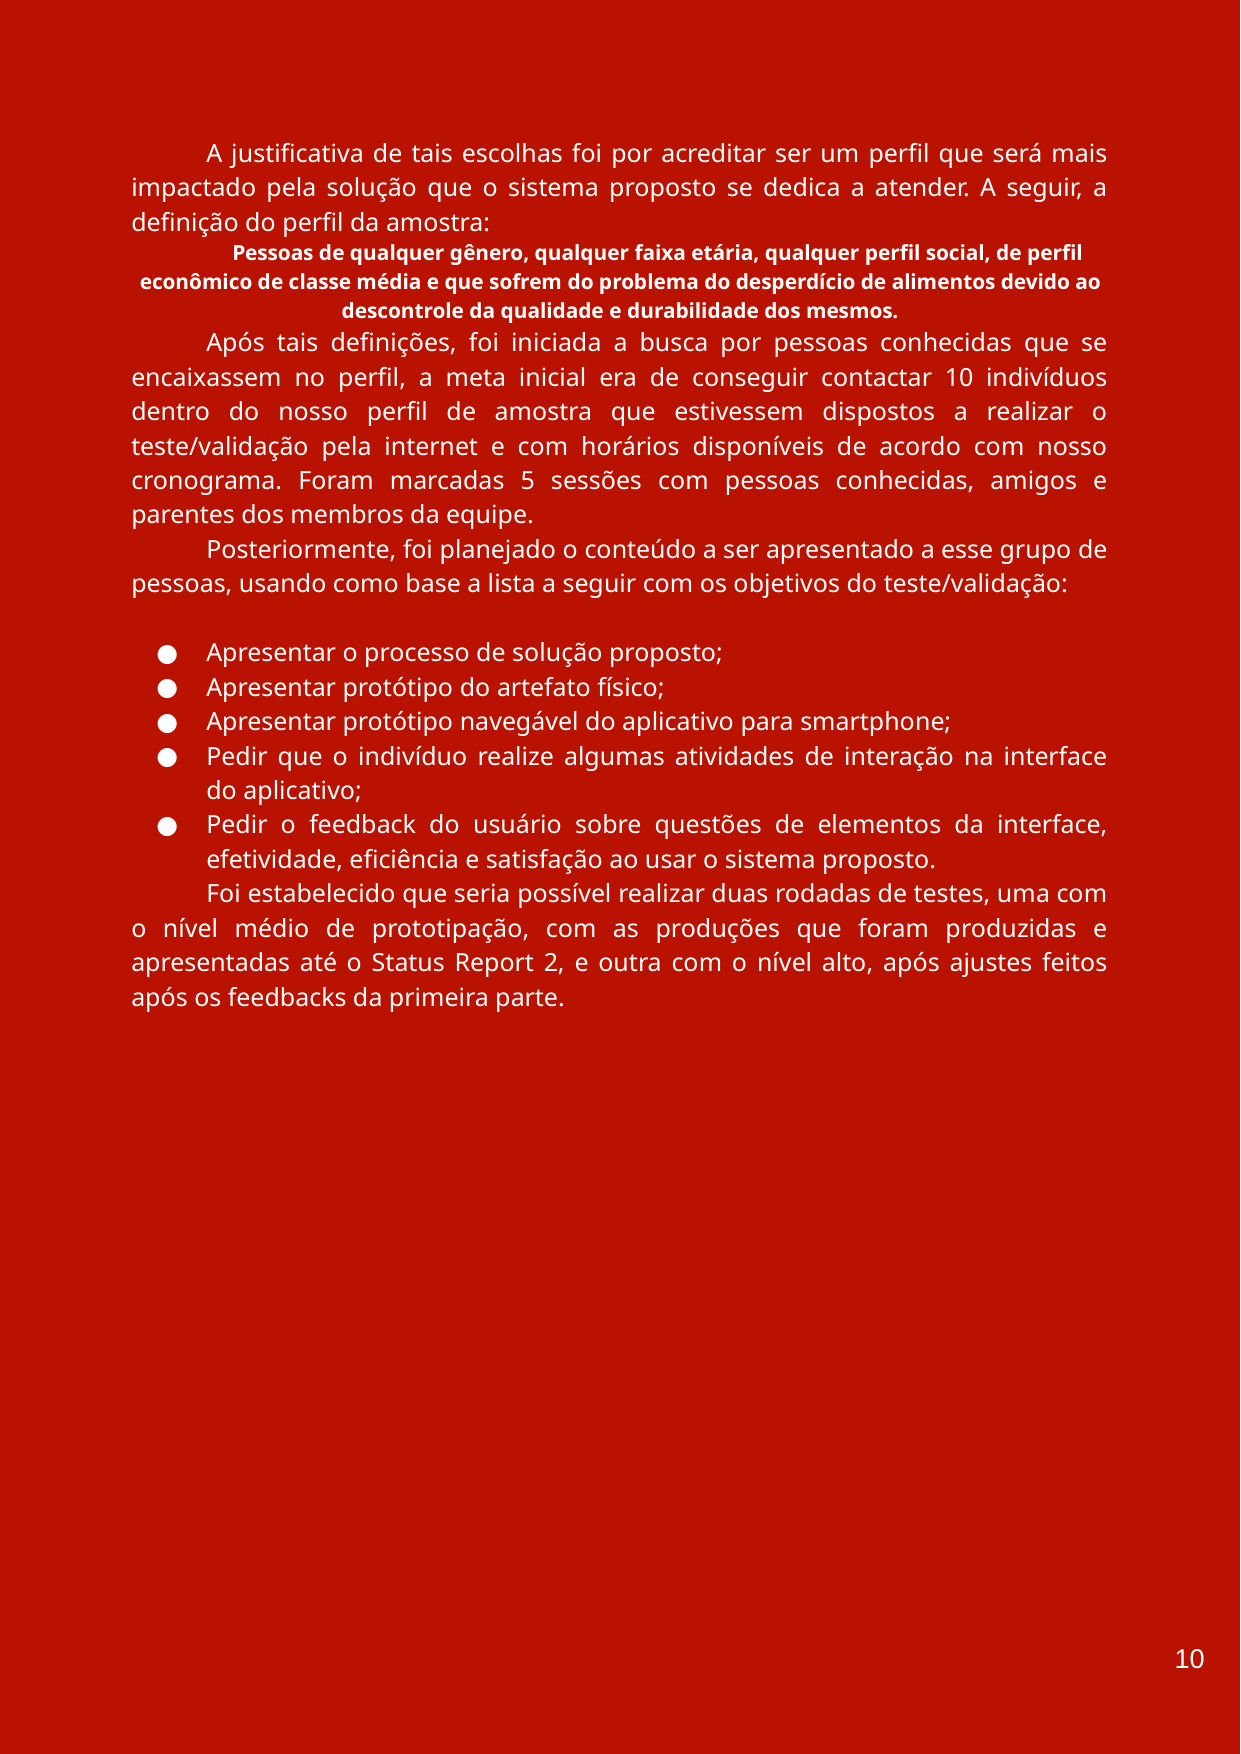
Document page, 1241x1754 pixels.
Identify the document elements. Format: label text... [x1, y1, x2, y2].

text_box A justificativa de tais escolhas foi por acreditar ser um perfil que será mais impactado pela solução que o sistema proposto se dedica a atender. A seguir, a definição do perfil da amostra: Pessoas de qualquer gênero, qualquer faixa etária, qualquer perfil social, de perfil econômico de classe média e que sofrem do problema do desperdício de alimentos devido ao descontrole da qualidade e durabilidade dos mesmos. Após tais definições, foi iniciada a busca por pessoas conhecidas que se encaixassem no perfil, a meta inicial era de conseguir contactar 10 indivíduos dentro do nosso perfil de amostra que estivessem dispostos a realizar o teste/validação pela internet e com horários disponíveis de acordo com nosso cronograma. Foram marcadas 5 sessões com pessoas conhecidas, amigos e parentes dos membros da equipe. Posteriormente, foi planejado o conteúdo a ser apresentado a esse grupo de pessoas, usando como base a lista a seguir com os objetivos do teste/validação: Apresentar o processo de solução proposto; Apresentar protótipo do artefato físico; Apresentar protótipo navegável do aplicativo para smartphone; Pedir que o indivíduo realize algumas atividades de interação na interface do aplicativo; Pedir o feedback do usuário sobre questões de elementos da interface, efetividade, eficiência e satisfação ao usar o sistema proposto. Foi estabelecido que seria possível realizar duas rodadas de testes, uma com o nível médio de prototipação, com as produções que foram produzidas e apresentadas até o Status Report 2, e outra com o nível alto, após ajustes feitos após os feedbacks da primeira parte. [116, 118, 1124, 972]
slide_number ‹#› [1149, 1590, 1224, 1725]
